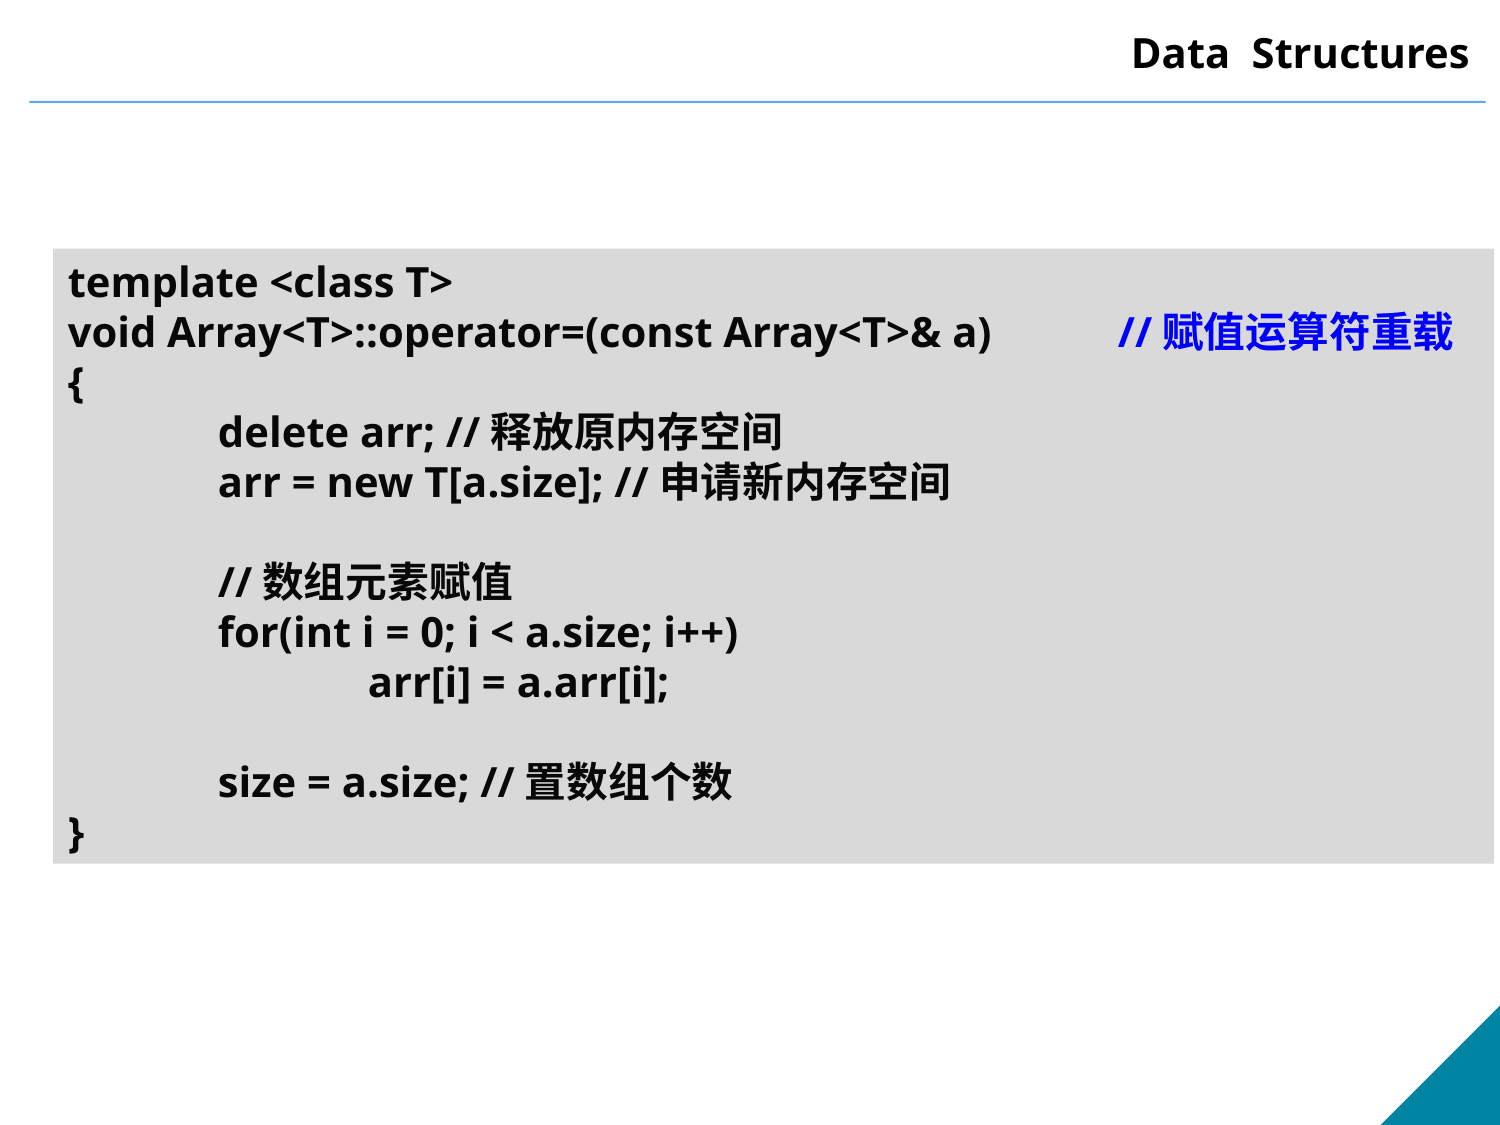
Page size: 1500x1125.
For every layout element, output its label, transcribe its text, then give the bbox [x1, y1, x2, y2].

text_box template <class T> void Array<T>::operator=(const Array<T>& a) //赋值运算符重载 { delete arr; //释放原内存空间 arr = new T[a.size]; //申请新内存空间 //数组元素赋值 for(int i = 0; i < a.size; i++) arr[i] = a.arr[i]; size = a.size; //置数组个数 } [53, 248, 1495, 864]
